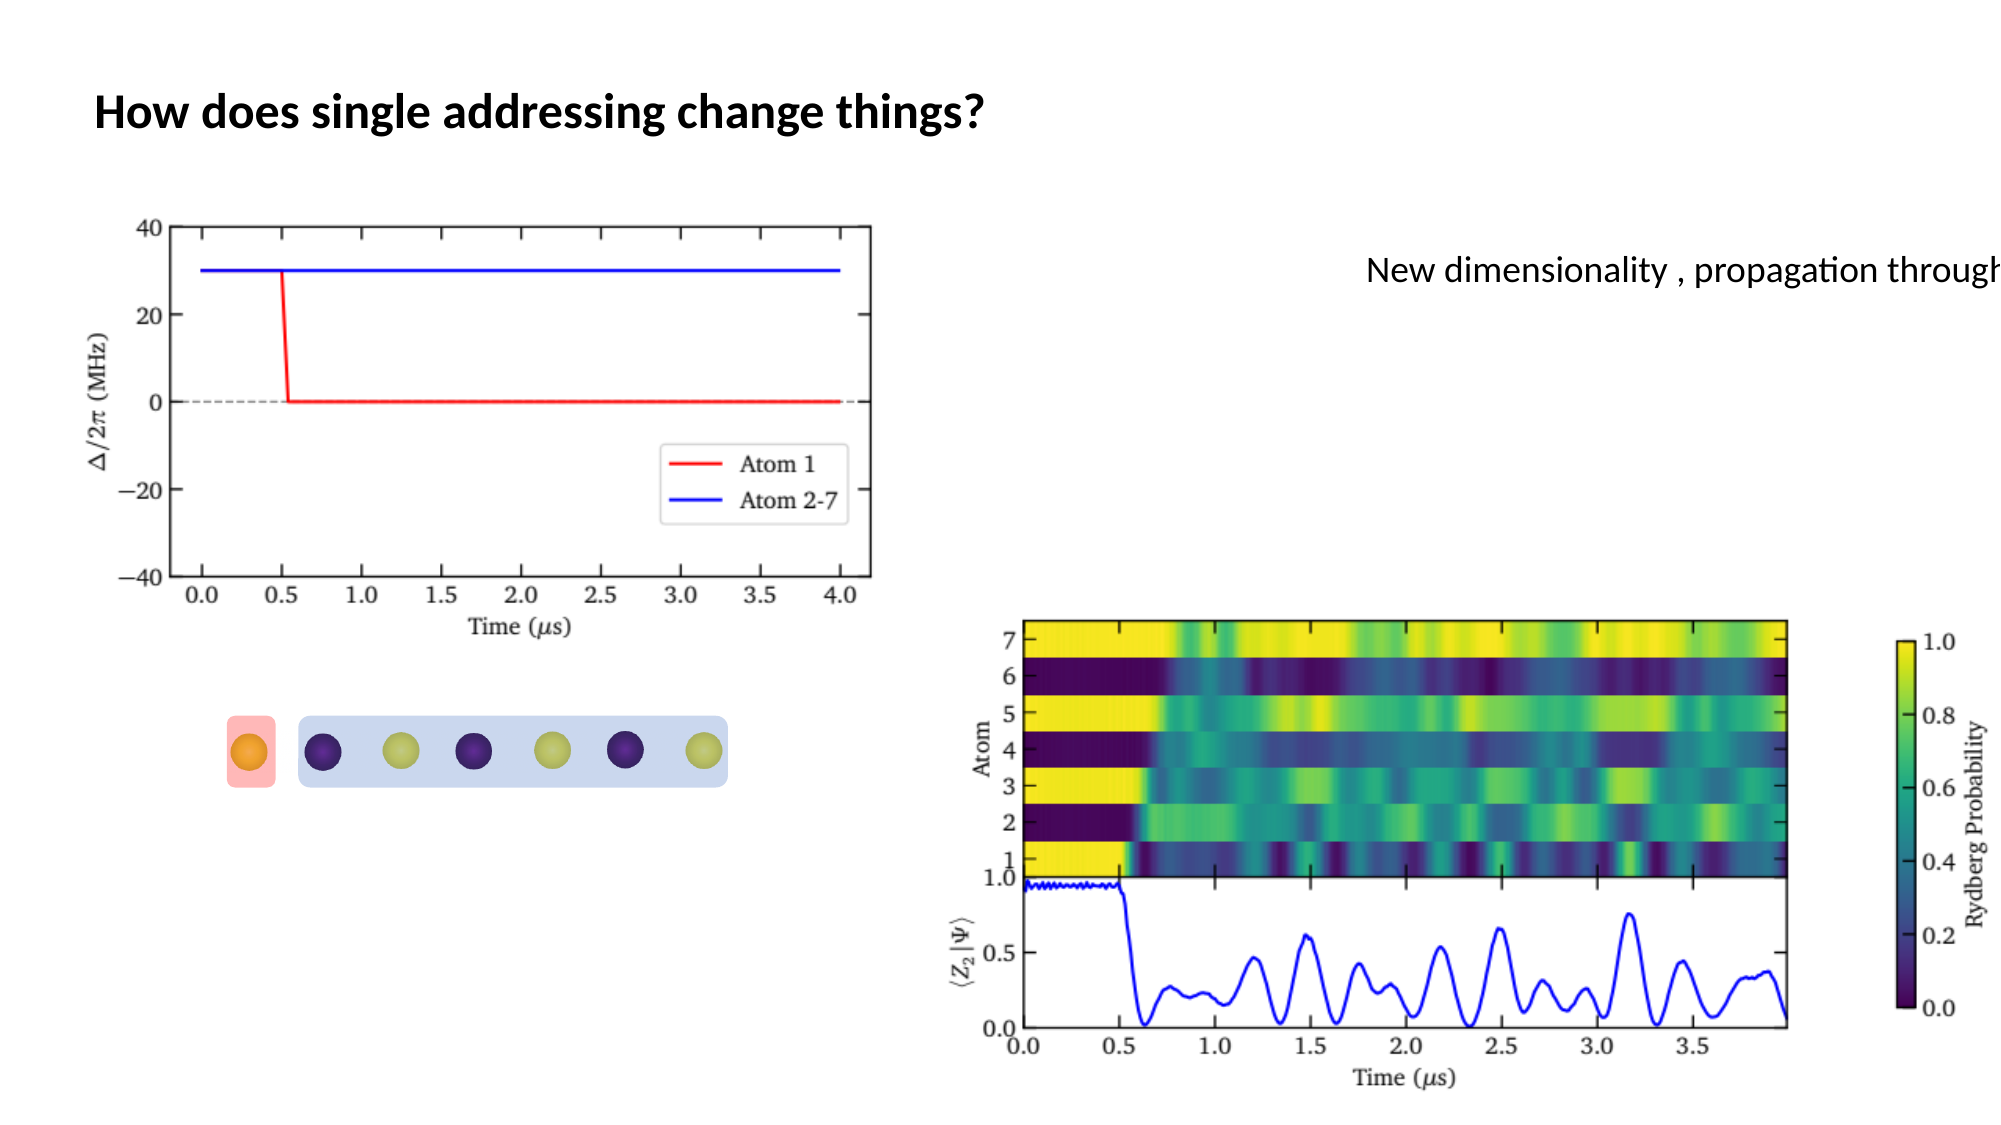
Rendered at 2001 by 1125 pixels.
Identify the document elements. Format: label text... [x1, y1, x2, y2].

picture [935, 606, 2000, 1103]
text_box New dimensionality , propagation through the system [1351, 237, 2000, 343]
picture [72, 203, 883, 652]
text_box [297, 714, 730, 789]
picture [226, 730, 729, 773]
text_box How does single addressing change things? [79, 70, 1002, 146]
text_box [225, 714, 277, 789]
